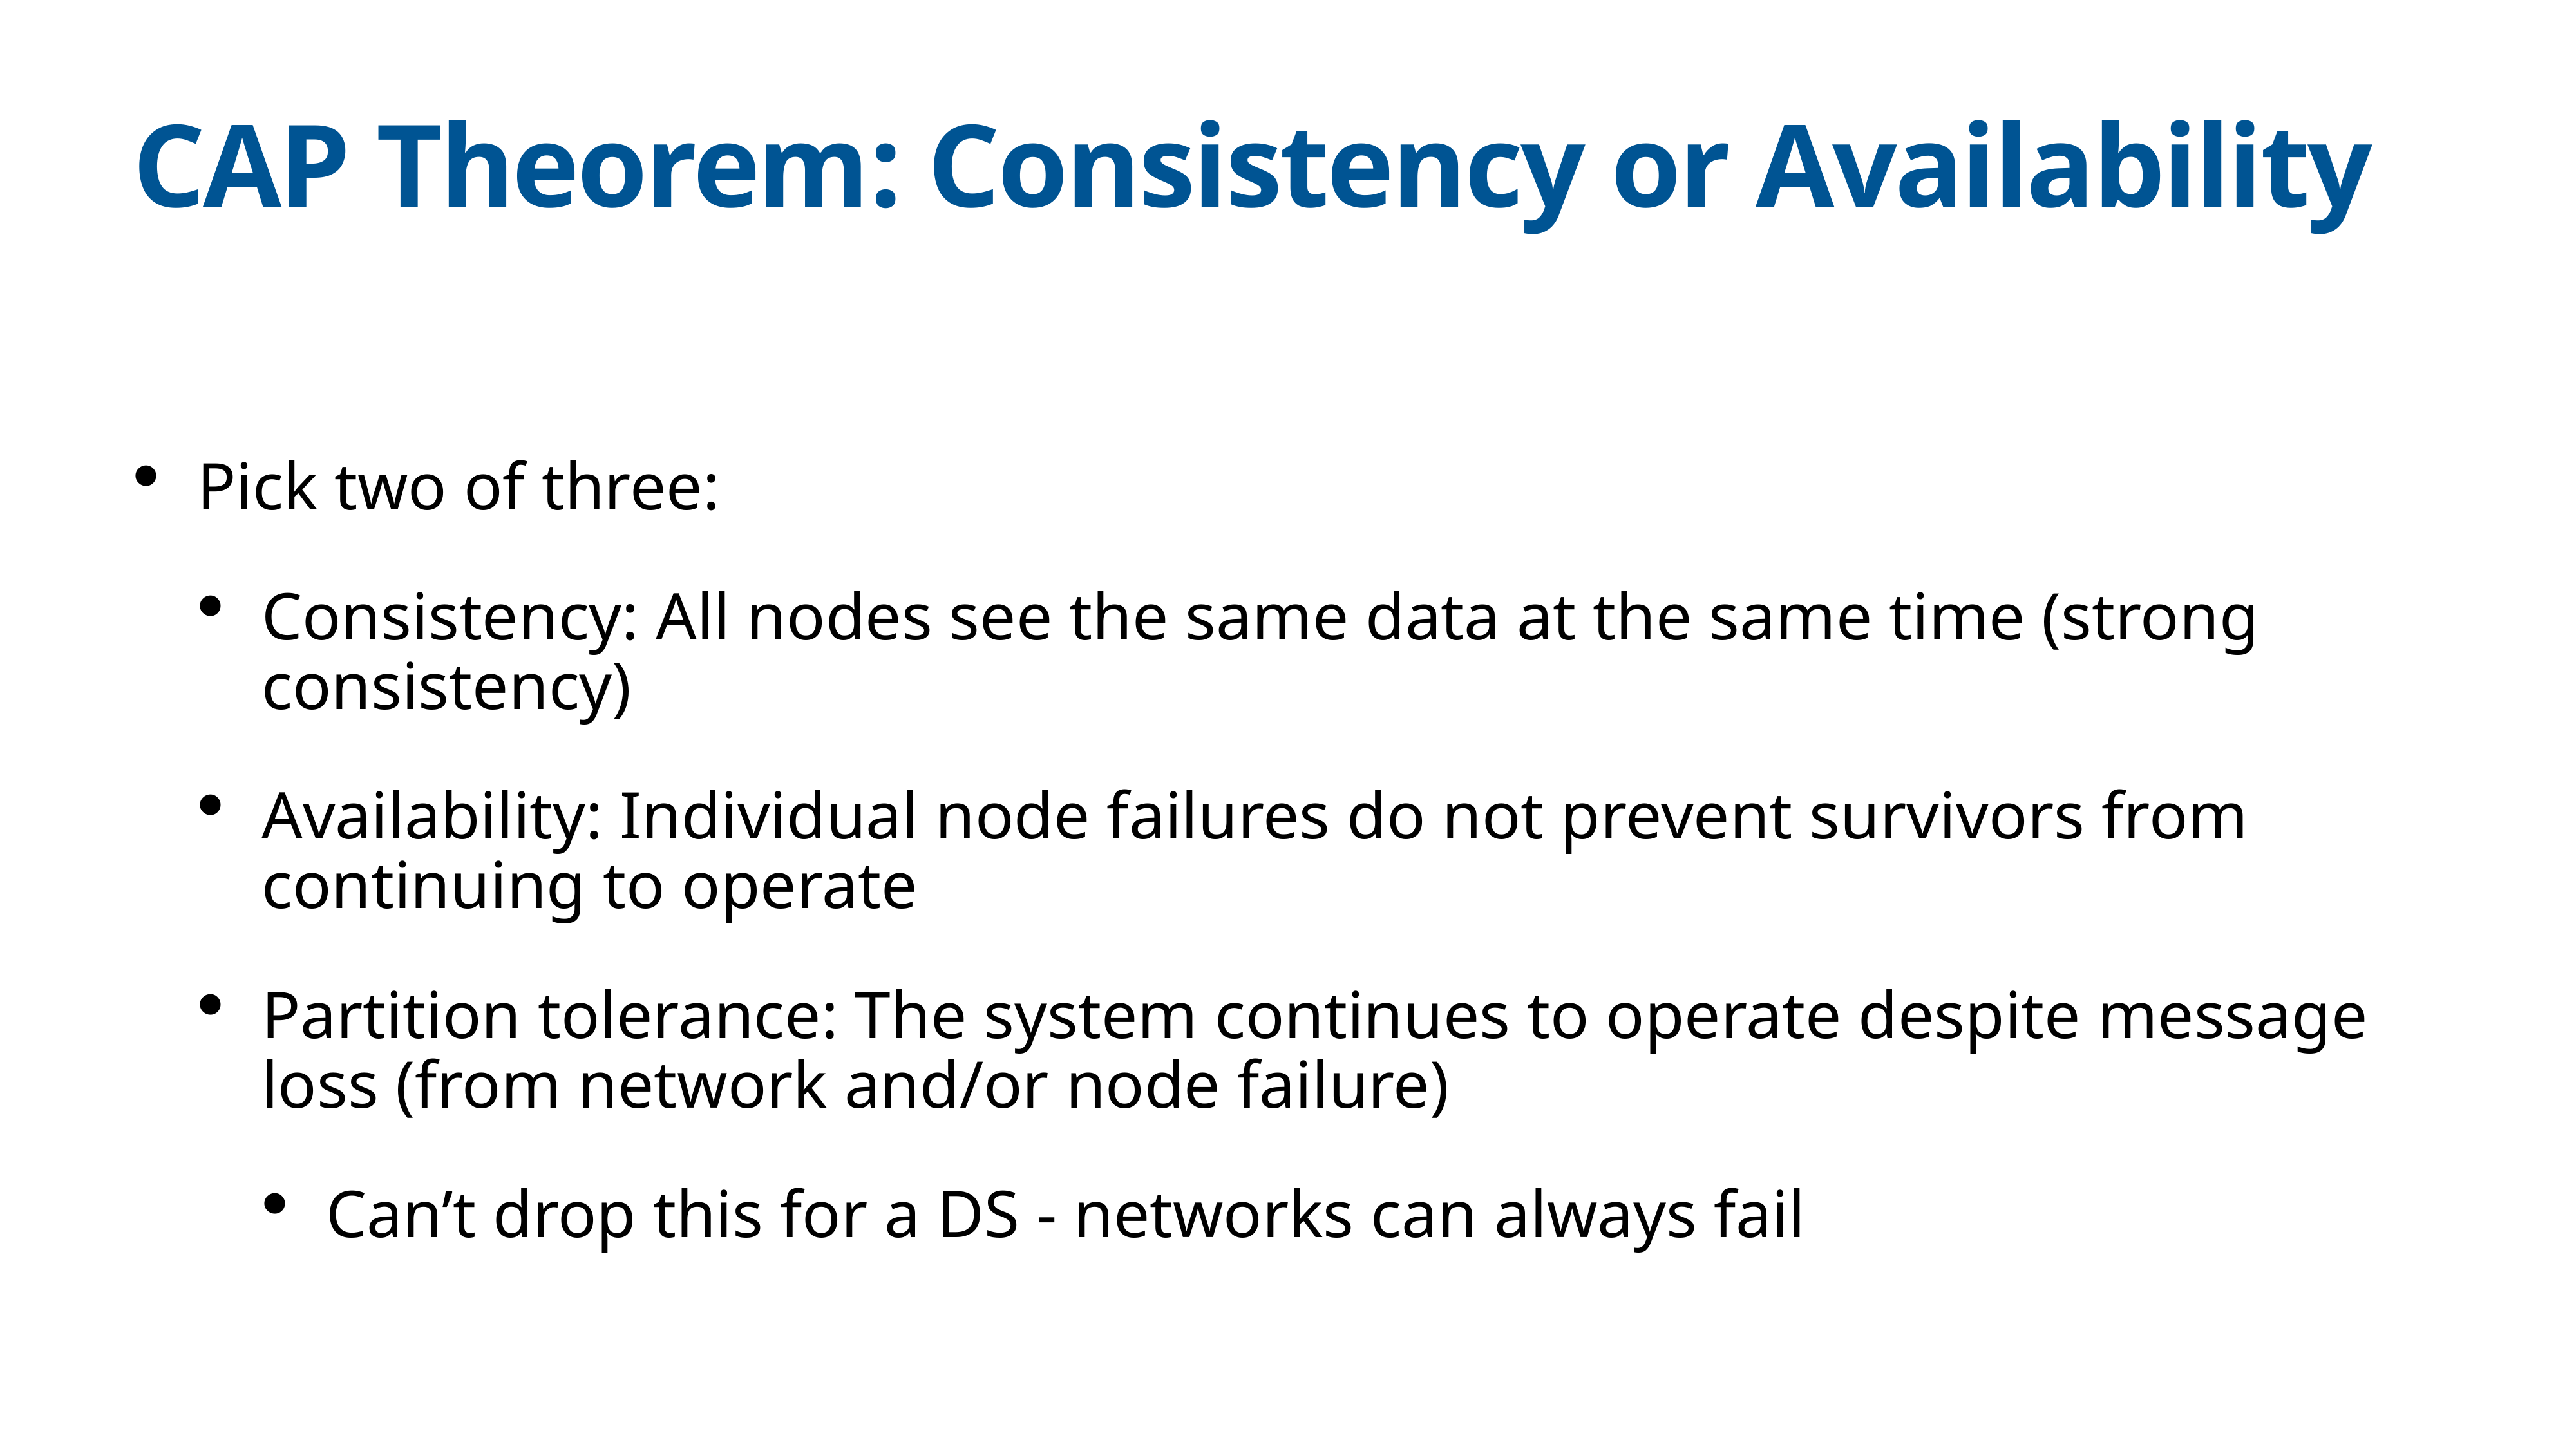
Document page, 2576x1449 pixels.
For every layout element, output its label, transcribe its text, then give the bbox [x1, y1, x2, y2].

list Pick two of three: Consistency: All nodes see the same data at the same time (strong consistency) Availability: Individual node failures do not prevent survivors from continuing to operate Partition tolerance: The system continues to operate despite message loss (from network and/or node failure) Can’t drop this for a DS - networks can always fail [127, 448, 2449, 1321]
title CAP Theorem: Consistency or Availability [127, 113, 2449, 266]
